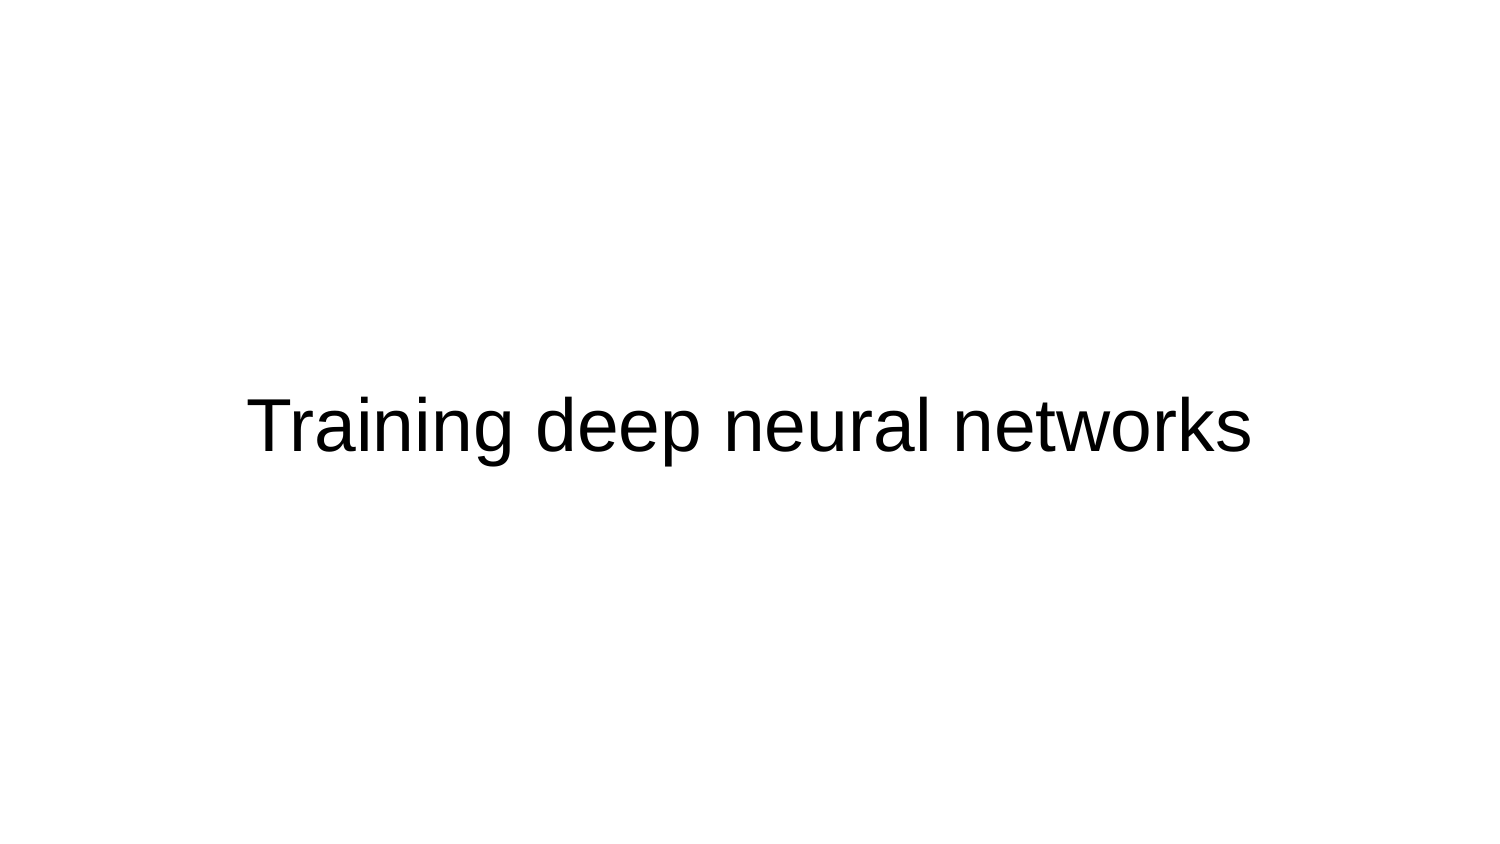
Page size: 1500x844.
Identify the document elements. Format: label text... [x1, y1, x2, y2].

title Training deep neural networks [51, 352, 1449, 491]
